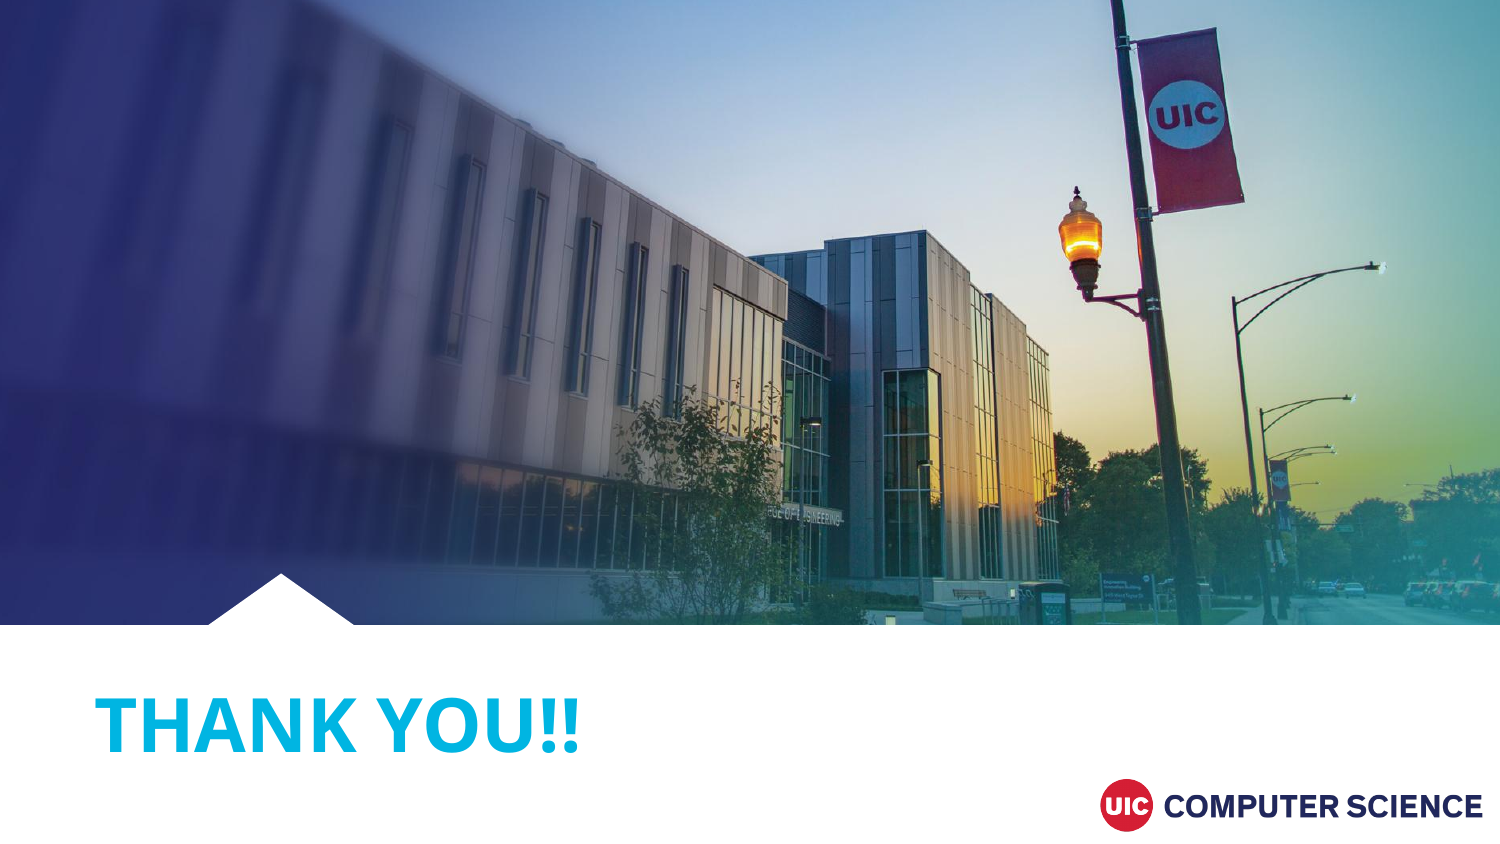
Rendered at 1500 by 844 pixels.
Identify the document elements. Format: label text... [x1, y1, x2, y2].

picture [1087, 765, 1500, 844]
list THANK YOU!! [82, 682, 1125, 791]
picture [0, 0, 1500, 625]
